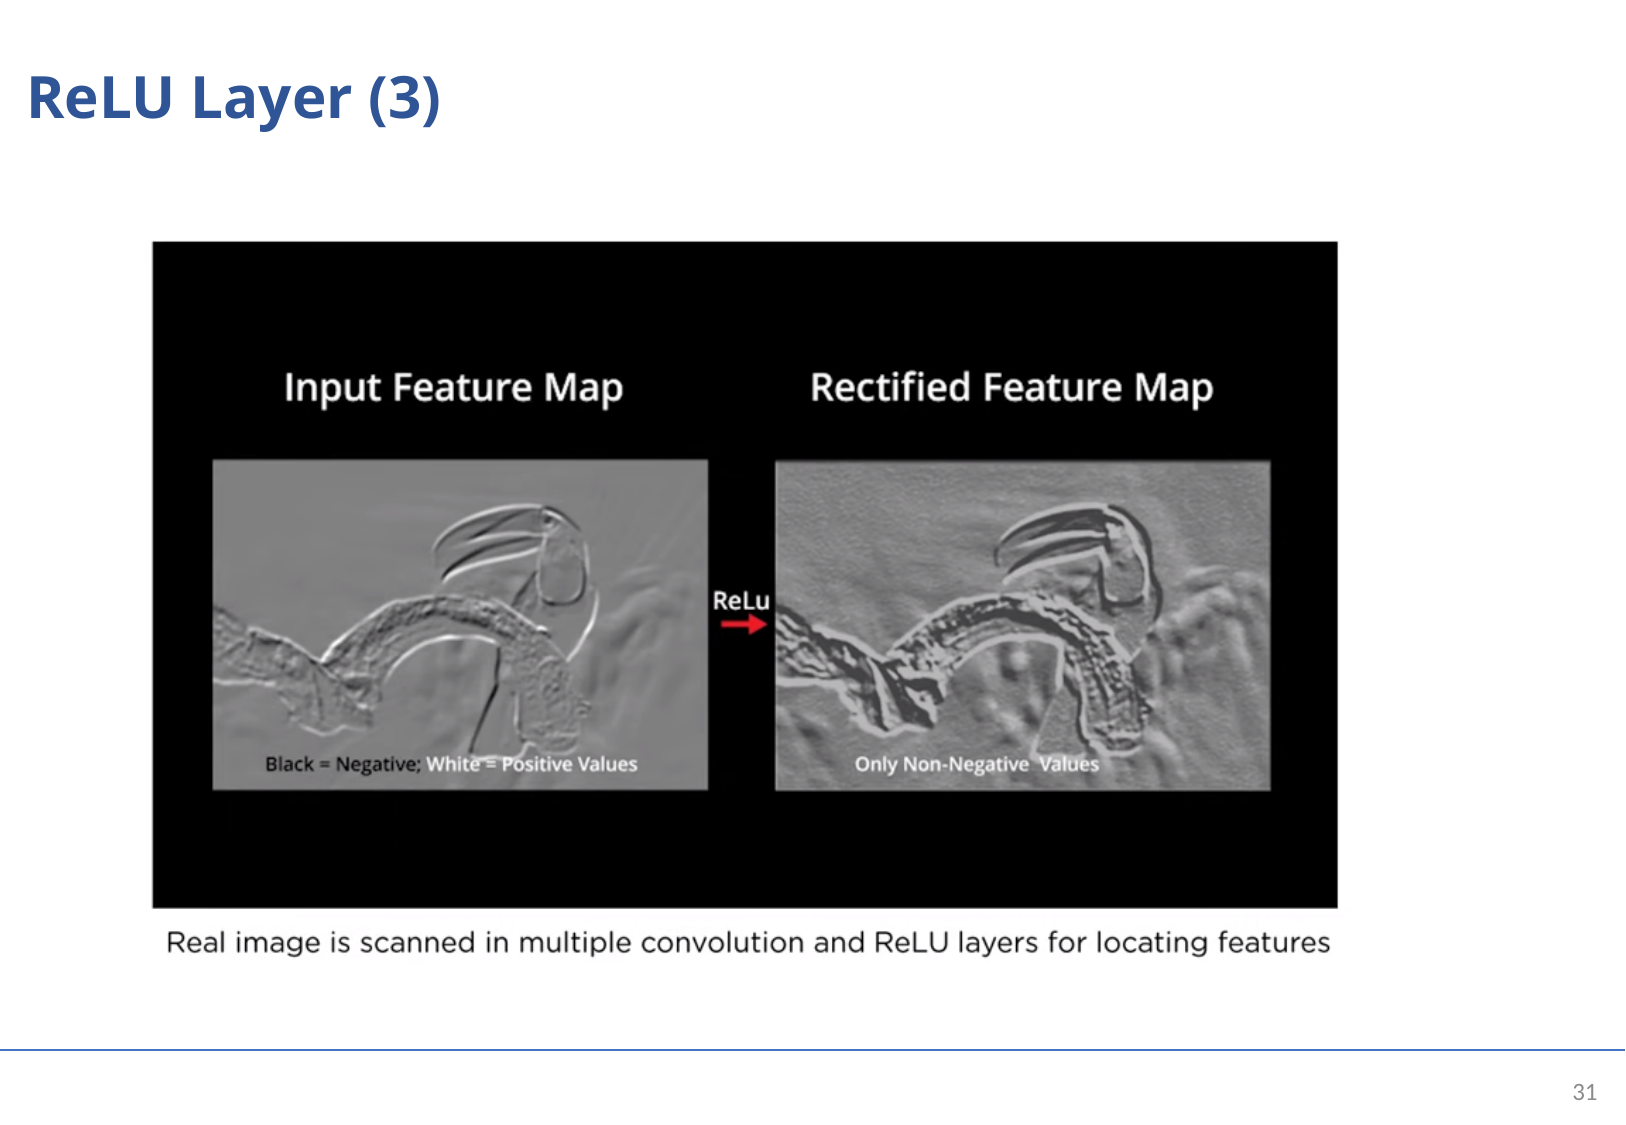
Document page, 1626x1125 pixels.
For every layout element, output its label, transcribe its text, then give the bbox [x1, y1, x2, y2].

title ReLU Layer (3) [26, 26, 1483, 174]
picture [142, 239, 1352, 965]
slide_number 31 [1552, 1064, 1613, 1117]
